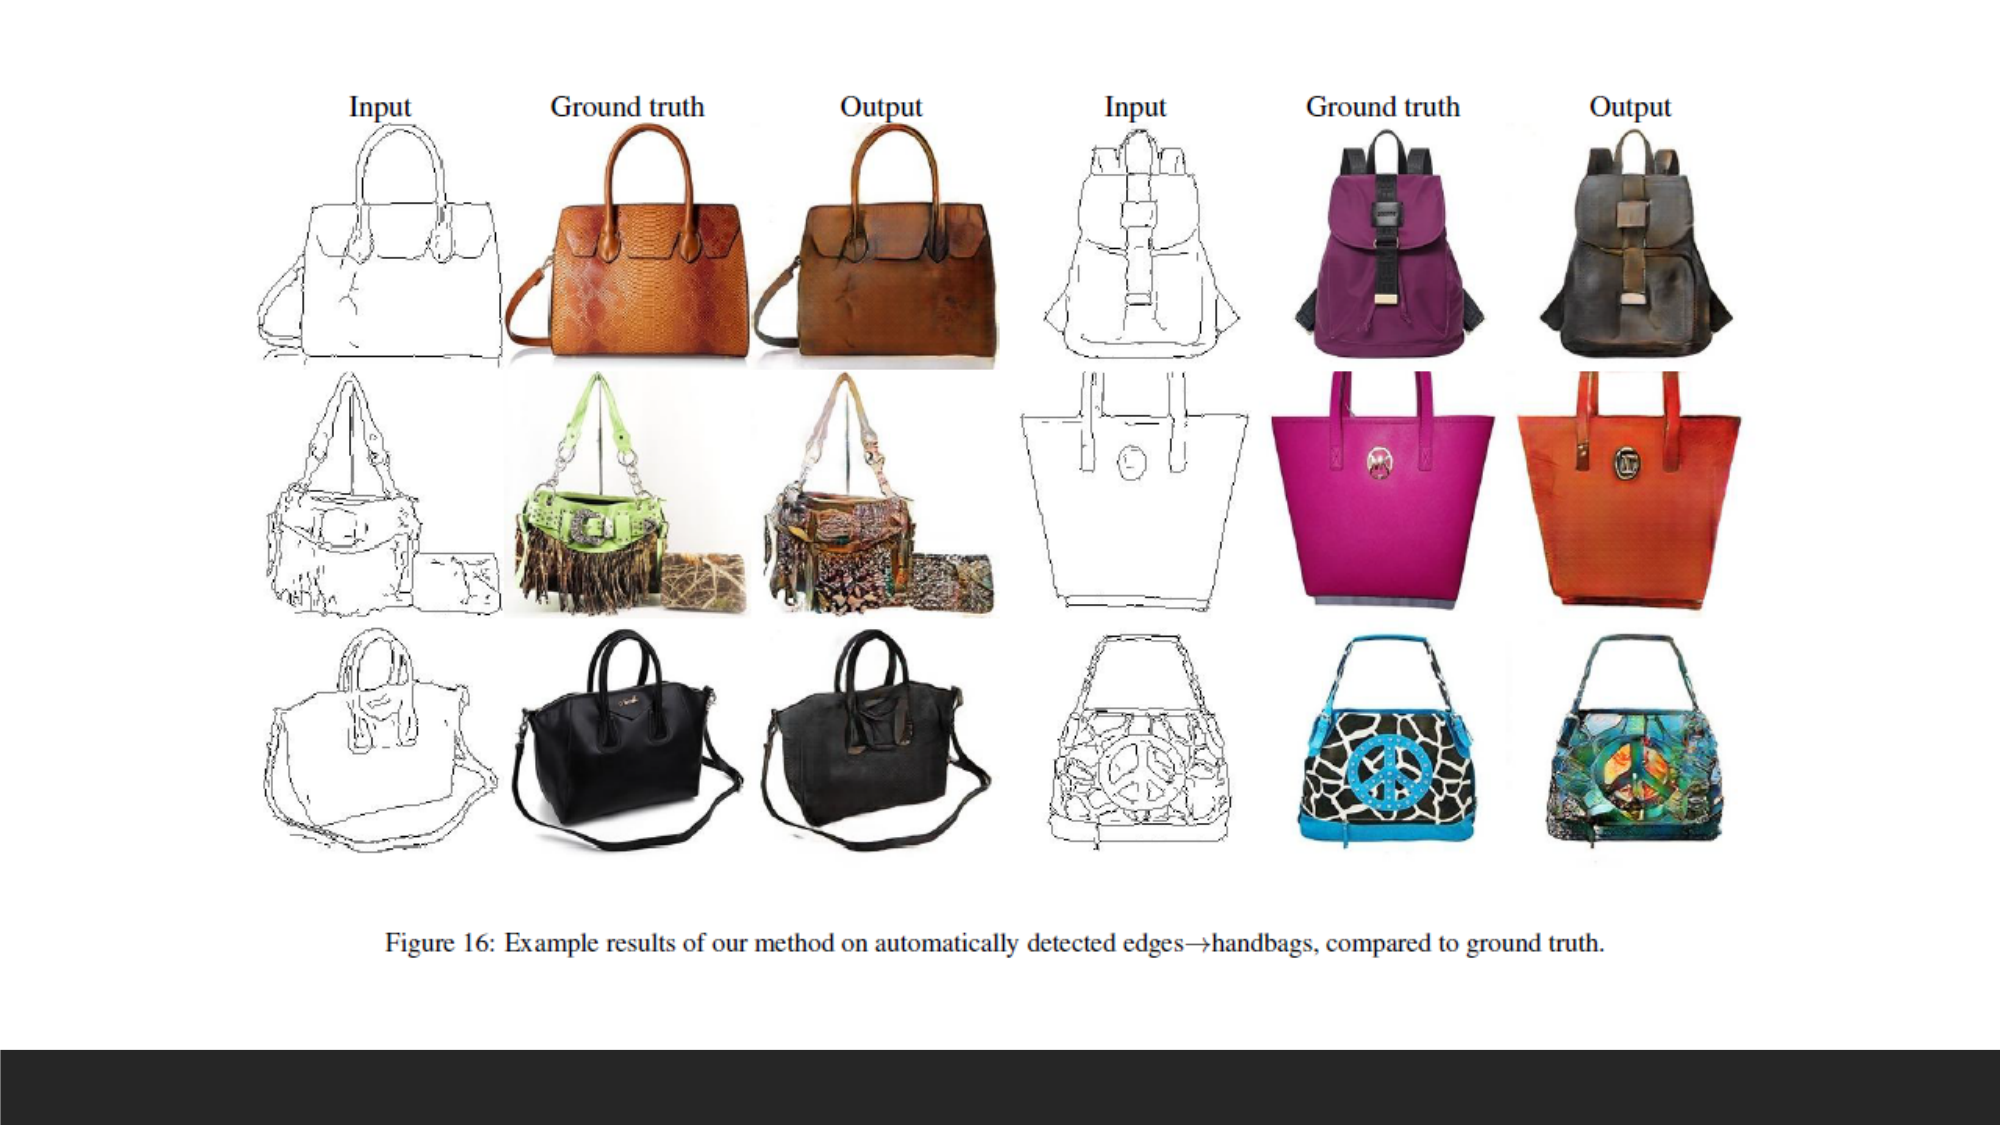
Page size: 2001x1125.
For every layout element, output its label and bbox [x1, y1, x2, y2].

picture [187, 40, 1791, 994]
